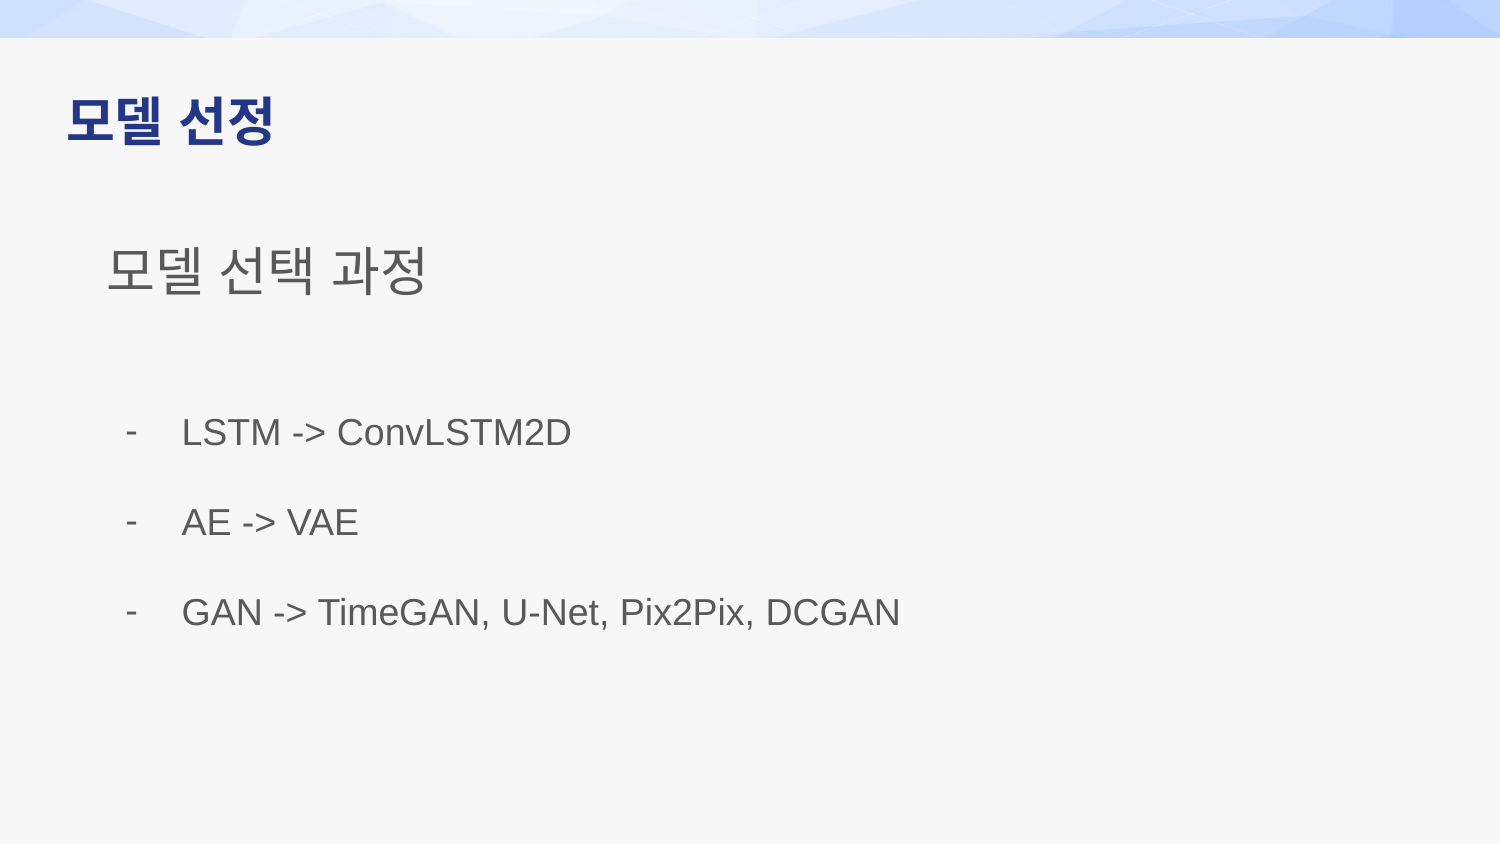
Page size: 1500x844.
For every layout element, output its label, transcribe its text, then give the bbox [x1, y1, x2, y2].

title 모델 선택 과정 [91, 223, 1490, 318]
title 모델 선정 [51, 72, 1449, 167]
picture [0, 0, 1500, 38]
list LSTM -> ConvLSTM2D AE -> VAE GAN -> TimeGAN, U-Net, Pix2Pix, DCGAN [91, 347, 1396, 791]
